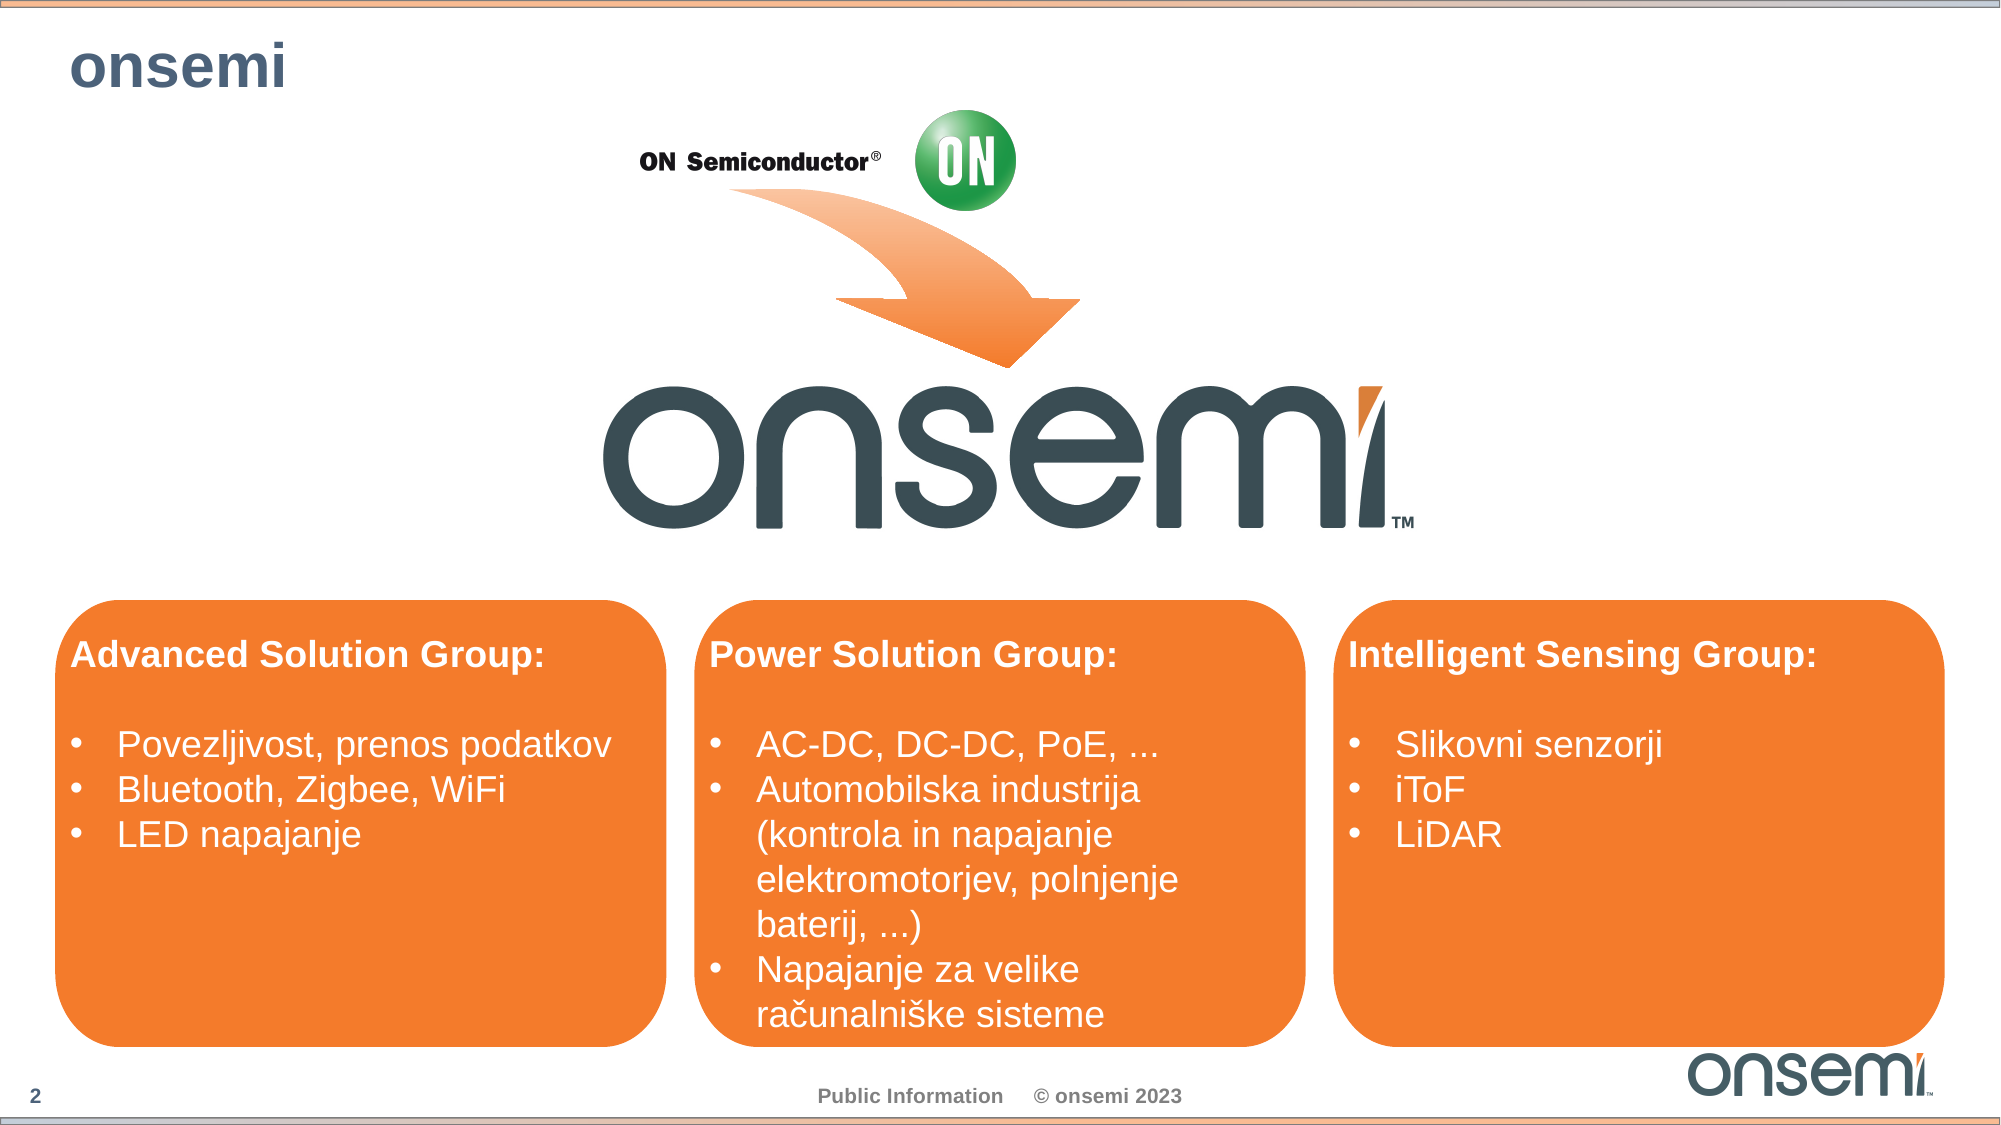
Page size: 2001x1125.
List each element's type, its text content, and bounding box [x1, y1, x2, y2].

text_box Intelligent Sensing Group: Slikovni senzorji iToF LiDAR [1331, 597, 1947, 1050]
title onsemi [54, 24, 1946, 109]
text_box Power Solution Group: AC-DC, DC-DC, PoE, ... Automobilska industrija (kontrola in napajanje elektromotorjev, polnjenje baterij, ...) Napajanje za velike računalniške sisteme [692, 621, 1308, 1050]
picture [1688, 1053, 1933, 1096]
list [640, 109, 1016, 211]
text_box [810, 219, 1028, 289]
text_box Advanced Solution Group: Povezljivost, prenos podatkov Bluetooth, Zigbee, WiFi LED napajanje [53, 597, 669, 1050]
picture [548, 290, 1452, 612]
